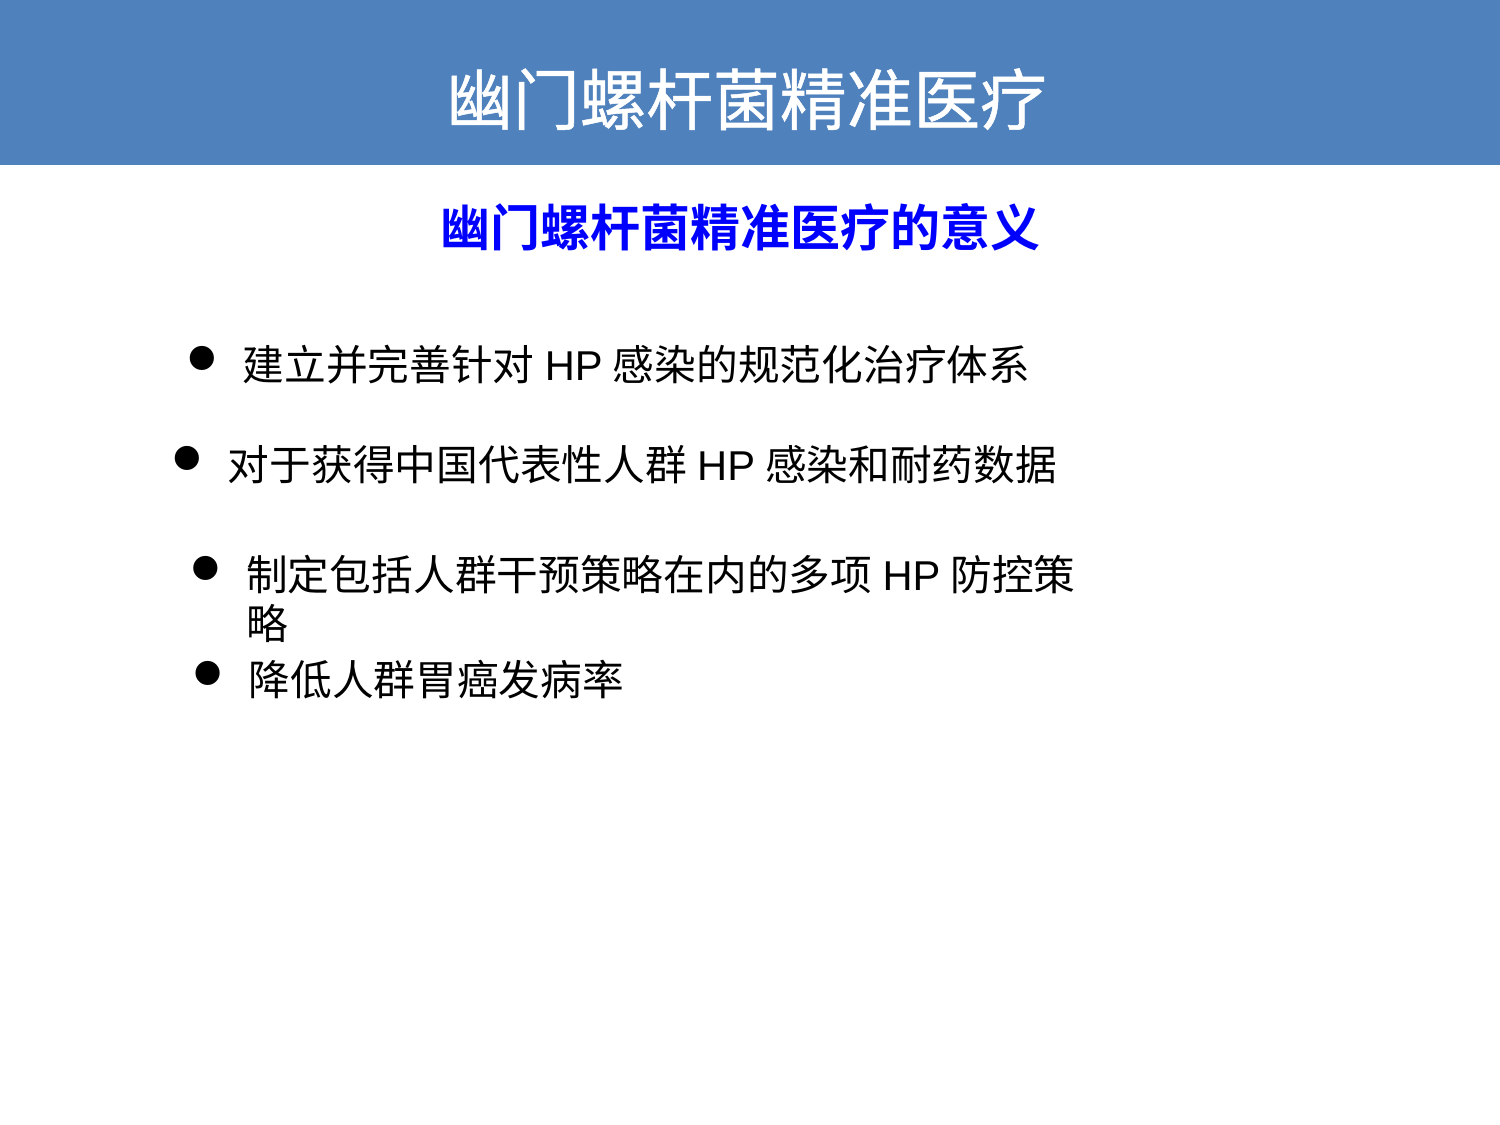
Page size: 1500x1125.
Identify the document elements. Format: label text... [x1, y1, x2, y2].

text_box 降低人群胃癌发病率 [177, 646, 640, 711]
text_box [0, 0, 1500, 167]
text_box 建立并完善针对HP感染的规范化治疗体系 [171, 331, 1152, 397]
text_box 幽门螺杆菌精准医疗的意义 [425, 189, 1055, 264]
text_box 制定包括人群干预策略在内的多项HP防控策略 [175, 541, 1111, 656]
text_box 对于获得中国代表性人群HP感染和耐药数据 [156, 431, 1073, 497]
text_box 幽门螺杆菌精准医疗 [56, 24, 1437, 147]
